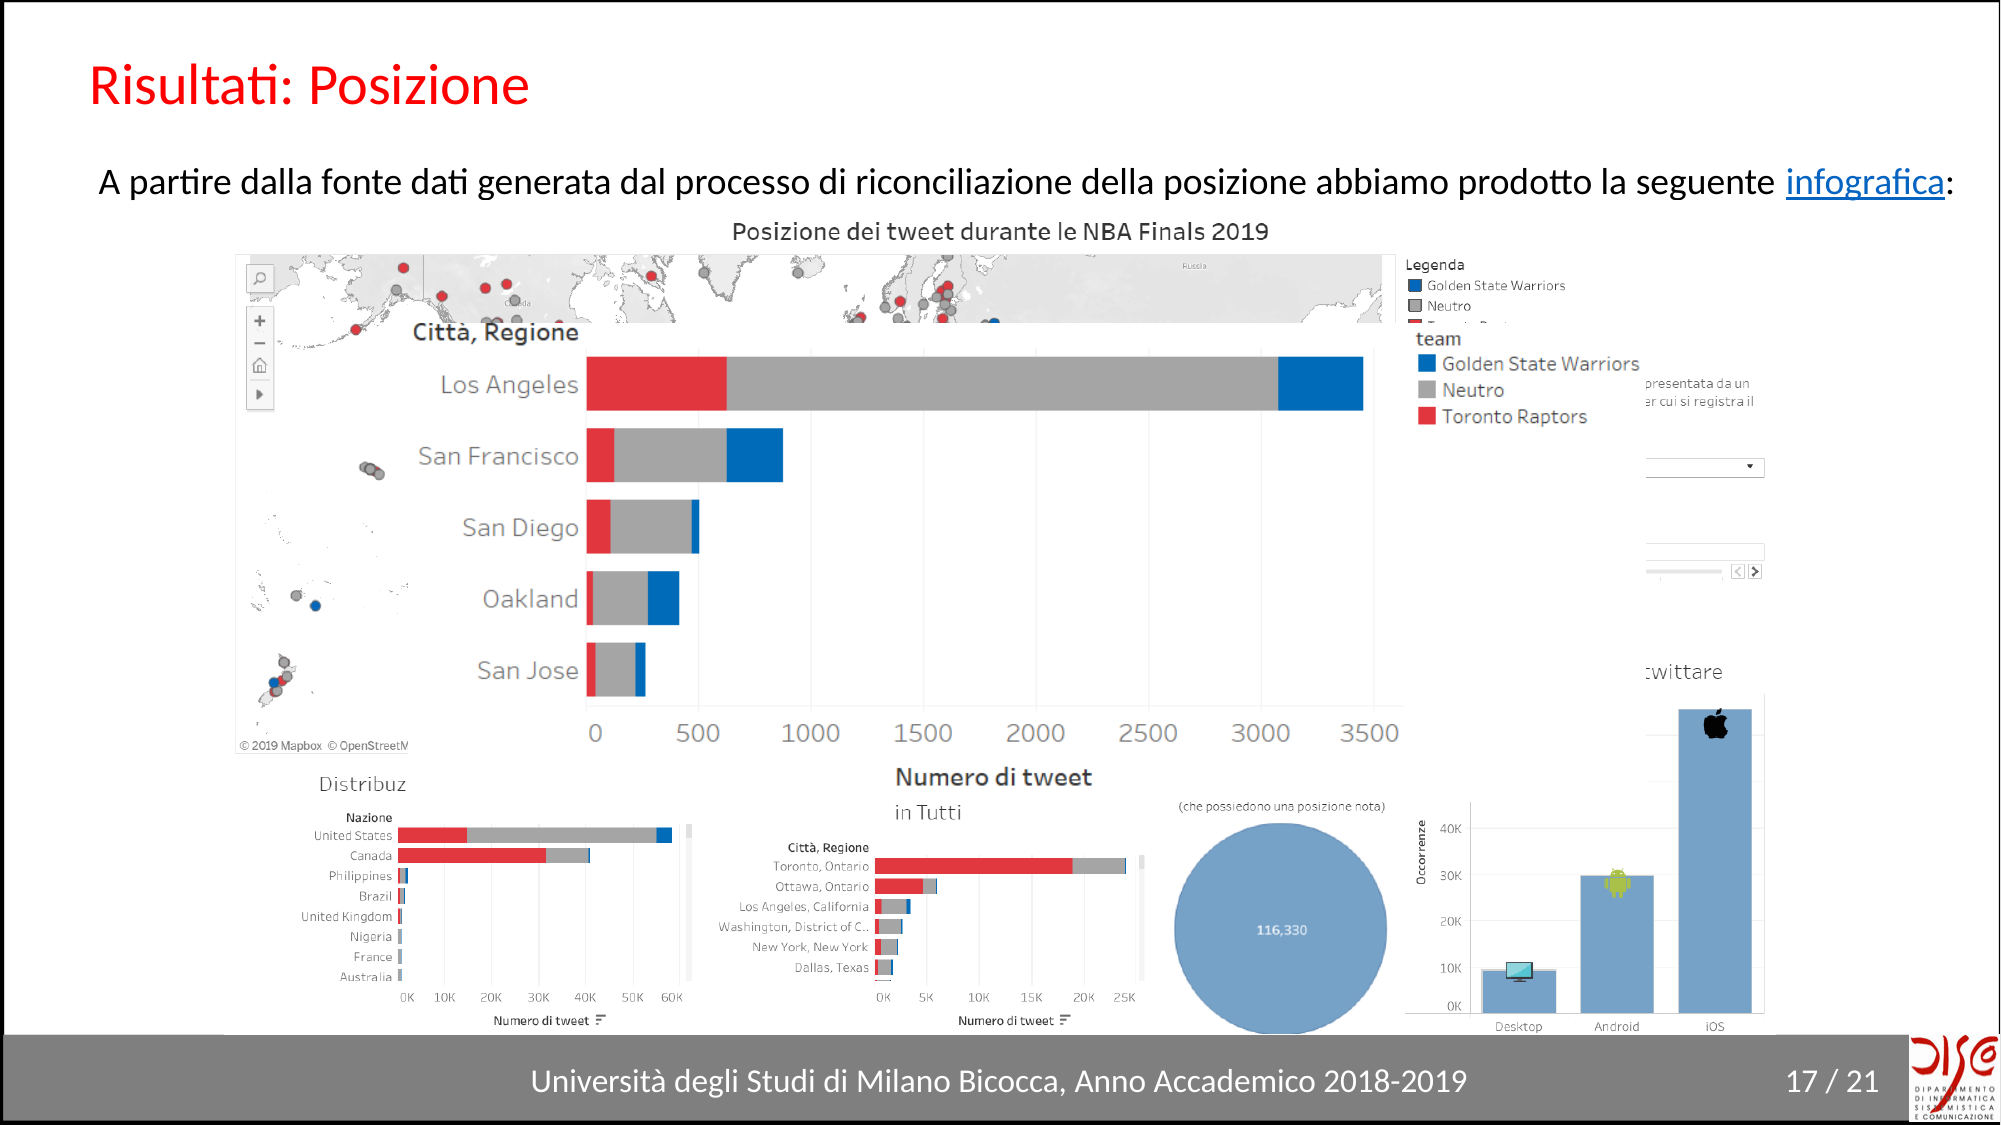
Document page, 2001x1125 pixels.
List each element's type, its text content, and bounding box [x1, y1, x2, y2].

text_box Università degli Studi di Milano Bicocca, Anno Accademico 2018-2019 [515, 1051, 1484, 1107]
text_box 17 / 21 [1770, 1051, 1895, 1107]
text_box A partire dalla fonte dati generata dal processo di riconciliazione della posizione abbiamo prodotto la seguente infografica: [83, 149, 1971, 210]
text_box Risultati: Posizione [75, 38, 546, 124]
picture [0, 0, 2001, 1125]
